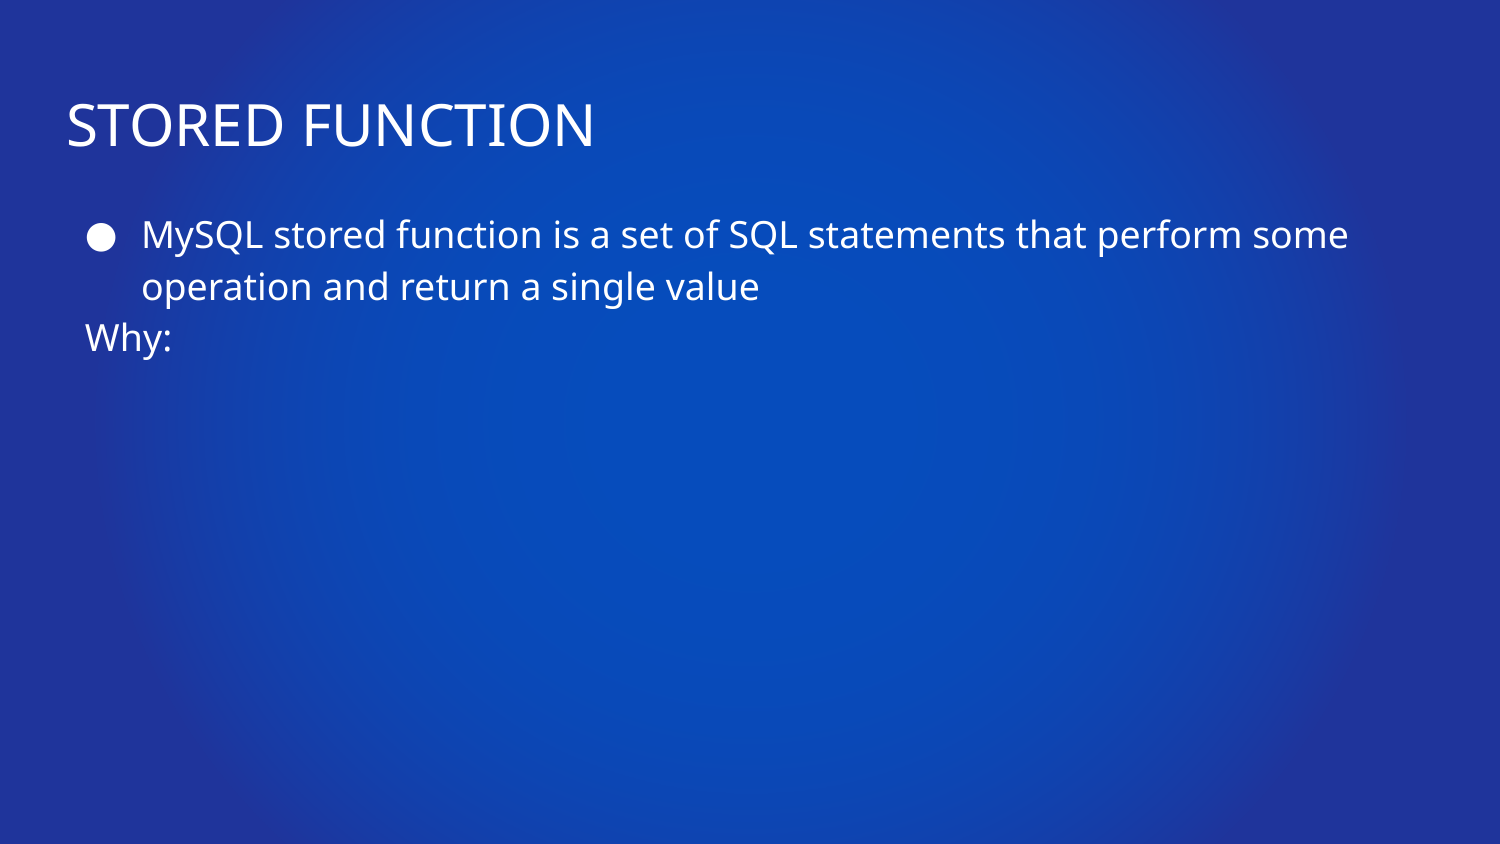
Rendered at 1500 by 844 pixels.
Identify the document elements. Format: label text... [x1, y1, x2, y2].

title STORED FUNCTION [51, 72, 1449, 167]
list MySQL stored function is a set of SQL statements that perform some operation and return a single value Why: [51, 189, 1449, 750]
picture [0, 0, 1500, 844]
